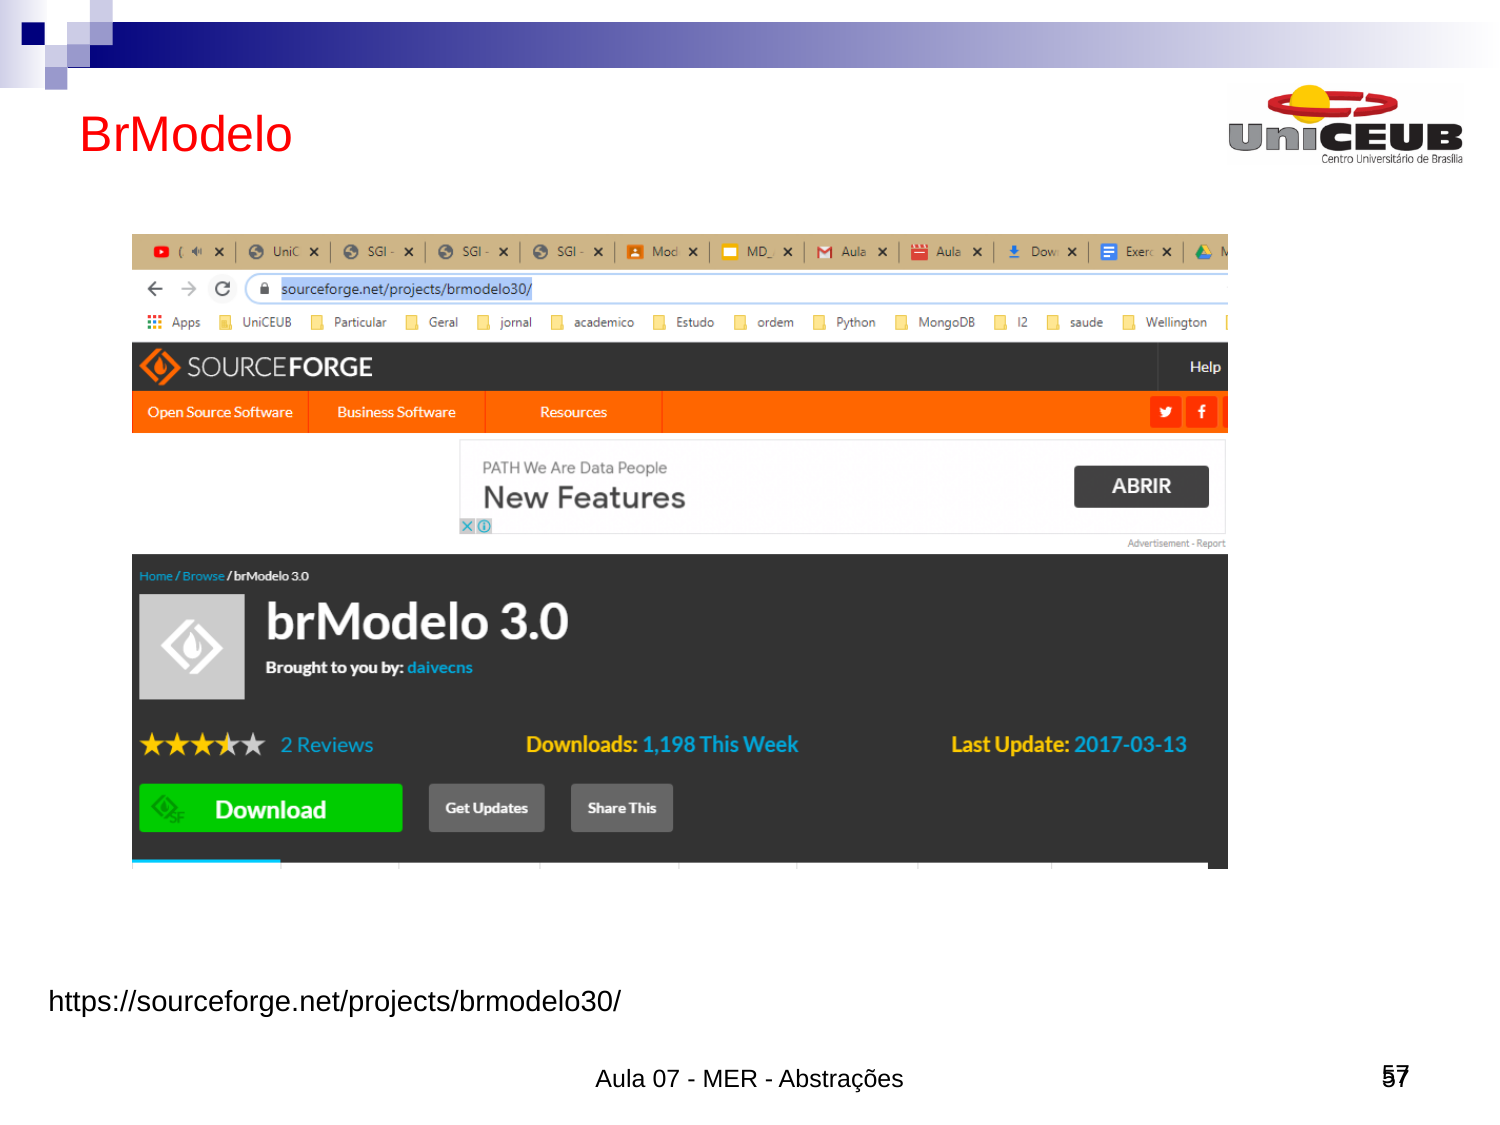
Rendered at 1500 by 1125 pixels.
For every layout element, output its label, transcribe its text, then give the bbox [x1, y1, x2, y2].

picture [131, 234, 1228, 870]
text_box ‹#› [1074, 1024, 1425, 1100]
picture [1227, 83, 1464, 165]
text_box https://sourceforge.net/projects/brmodelo30/ [33, 974, 638, 1025]
footer Aula 07 - MER - Abstrações [512, 1025, 988, 1100]
title BrModelo [64, 83, 1211, 180]
